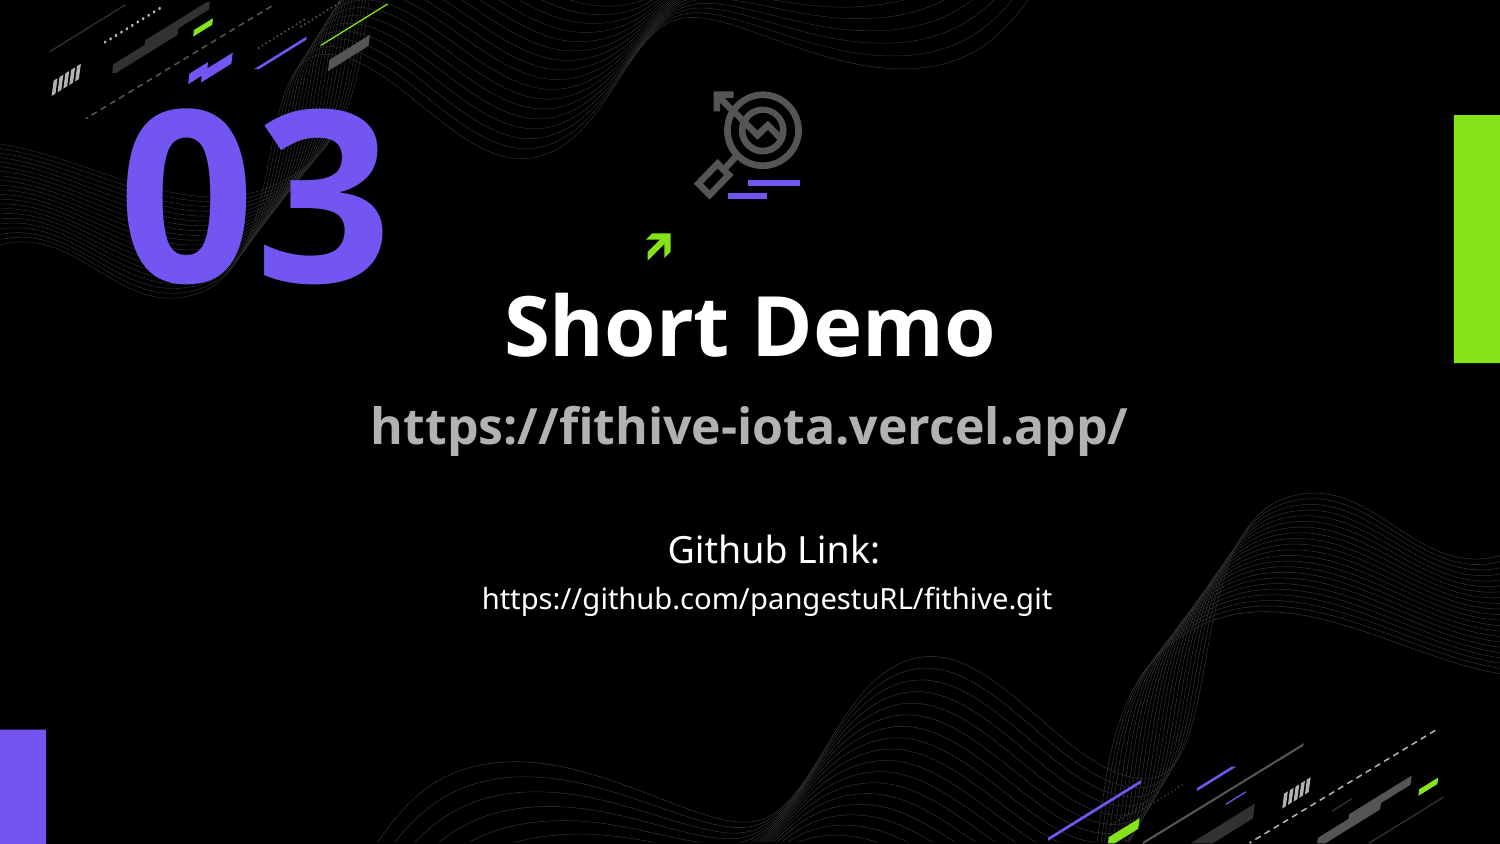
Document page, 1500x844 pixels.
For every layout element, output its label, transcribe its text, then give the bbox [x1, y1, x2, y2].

text_box Short Demo [116, 258, 1384, 353]
text_box https://github.com/pangestuRL/fithive.git [466, 573, 1068, 623]
subtitle https://fithive-iota.vercel.app/ [190, 379, 1310, 511]
text_box Github Link: [652, 519, 896, 579]
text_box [693, 91, 803, 200]
text_box 03 [103, 94, 660, 279]
text_box [660, 233, 671, 258]
